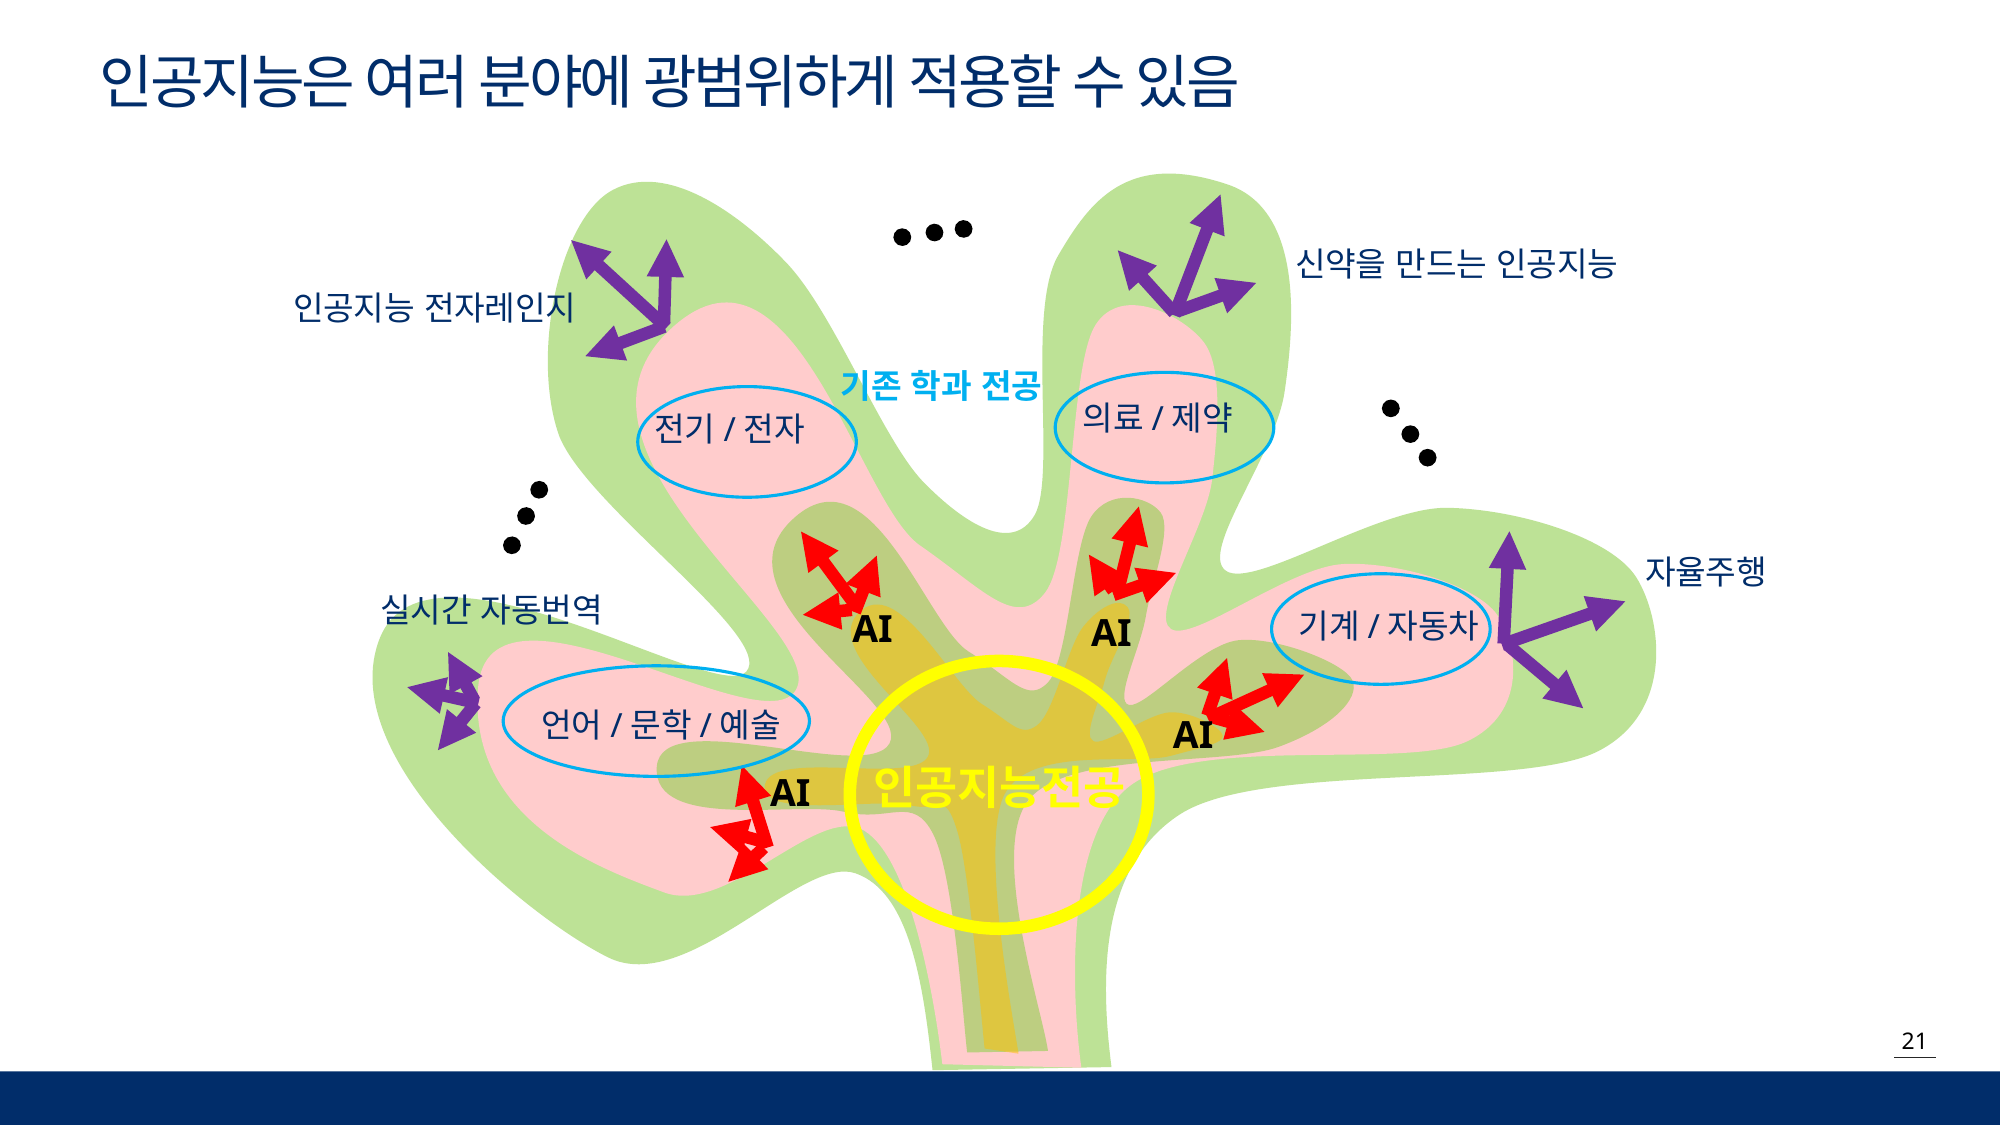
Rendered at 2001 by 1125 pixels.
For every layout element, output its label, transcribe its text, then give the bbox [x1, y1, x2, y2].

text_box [271, 173, 1785, 1071]
list 인공지능은 여러 분야에 광범위하게 적용할 수 있음 [85, 18, 1785, 122]
